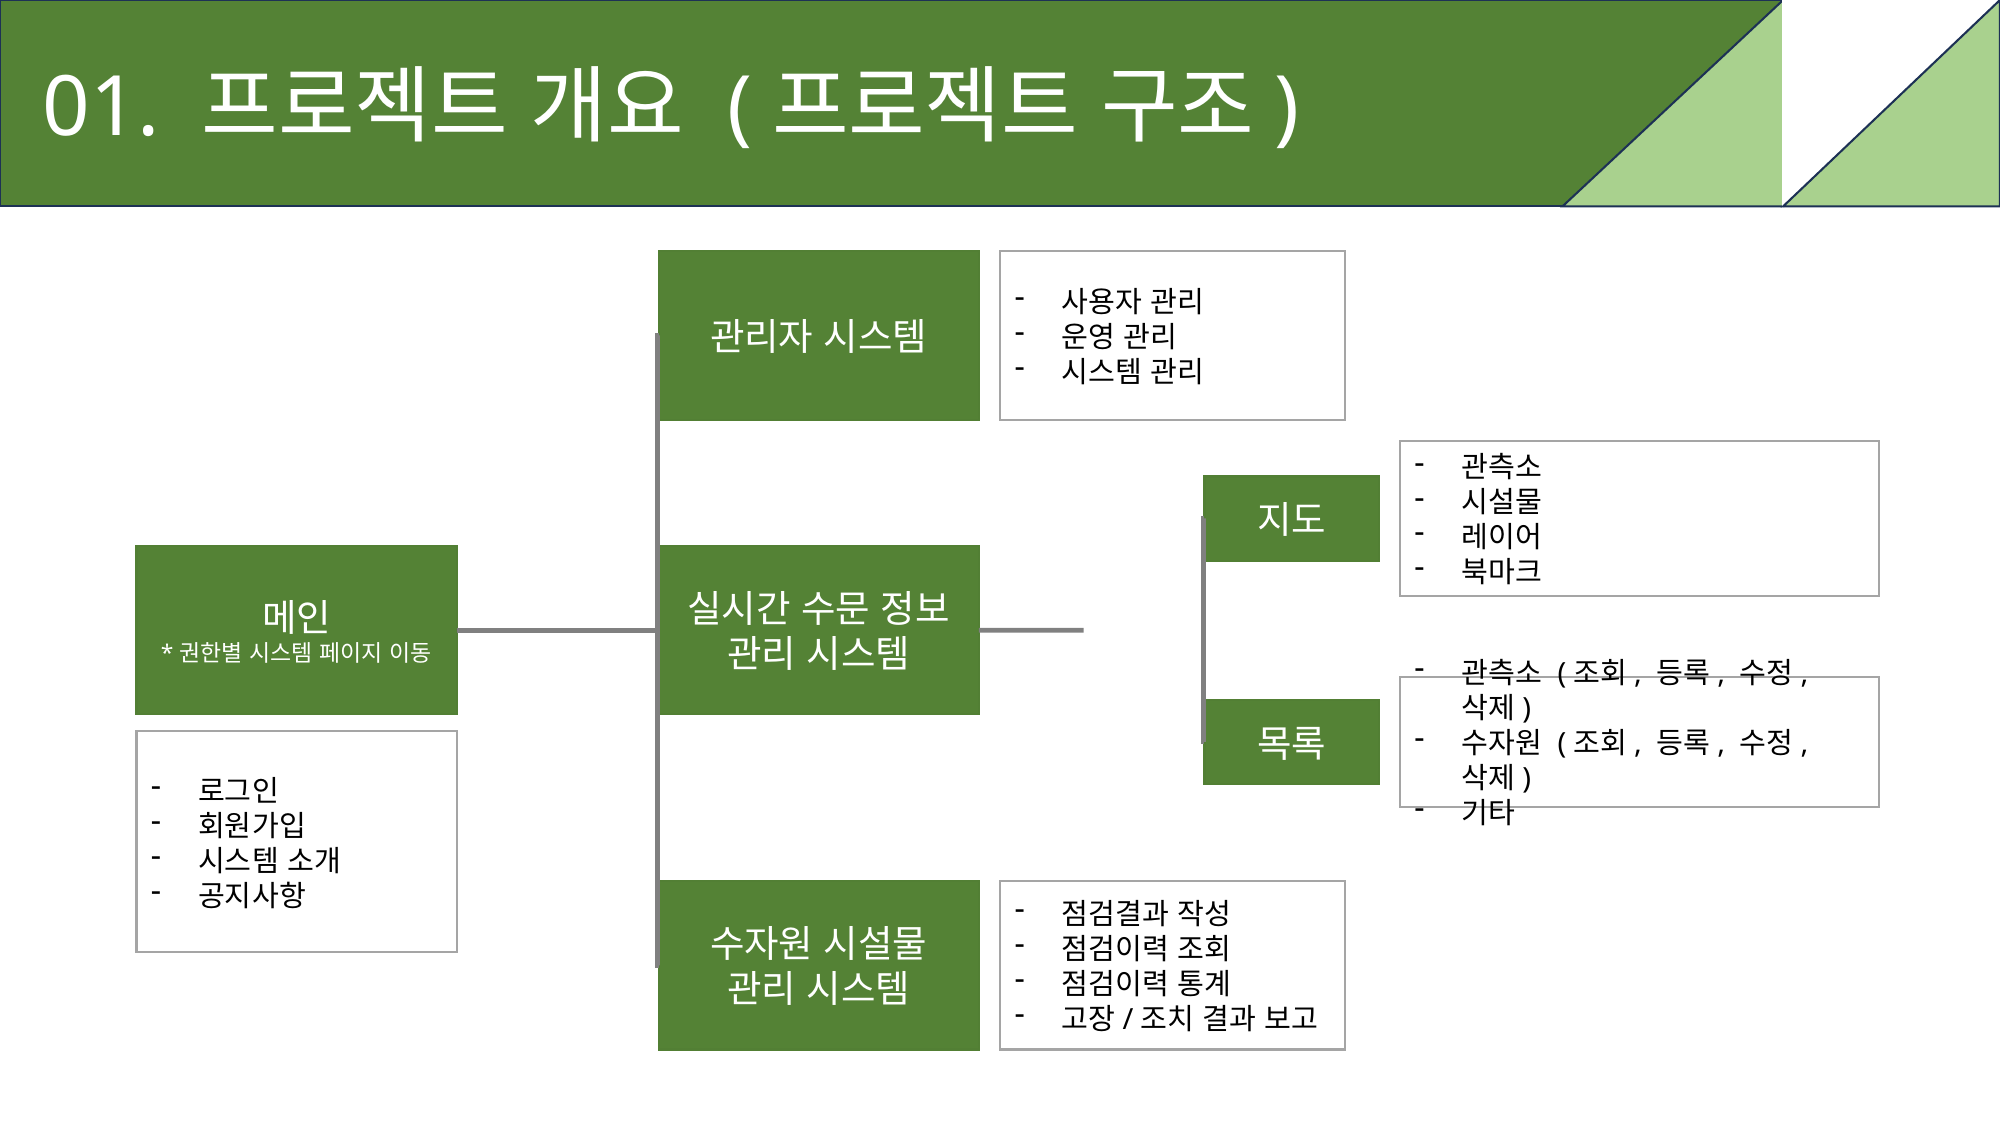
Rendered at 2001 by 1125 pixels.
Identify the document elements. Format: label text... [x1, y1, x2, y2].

text_box 관측소 (조회, 등록, 수정, 삭제) 수자원 (조회, 등록, 수정, 삭제) 기타 [1399, 676, 1880, 808]
text_box 01. 프로젝트 개요 (프로젝트 구조) [27, 45, 1437, 160]
text_box [1780, 0, 2000, 208]
text_box 점검결과 작성 점검이력 조회 점검이력 통계 고장/조치 결과 보고 [999, 880, 1346, 1051]
text_box 관측소 시설물 레이어 북마크 [1399, 440, 1880, 597]
text_box 메인 *권한별 시스템 페이지 이동 [135, 545, 458, 715]
text_box 사용자 관리 운영 관리 시스템 관리 [999, 250, 1346, 421]
text_box [1559, 0, 1782, 208]
text_box 지도 [1203, 475, 1380, 562]
text_box [1782, 0, 1997, 205]
text_box 실시간 수문 정보 관리 시스템 [660, 545, 980, 715]
text_box 목록 [1203, 699, 1380, 785]
text_box [0, 0, 1780, 207]
text_box 관리자 시스템 [658, 250, 980, 421]
text_box 로그인 회원가입 시스템 소개 공지사항 [135, 730, 458, 953]
text_box 수자원 시설물 관리 시스템 [658, 880, 980, 1051]
